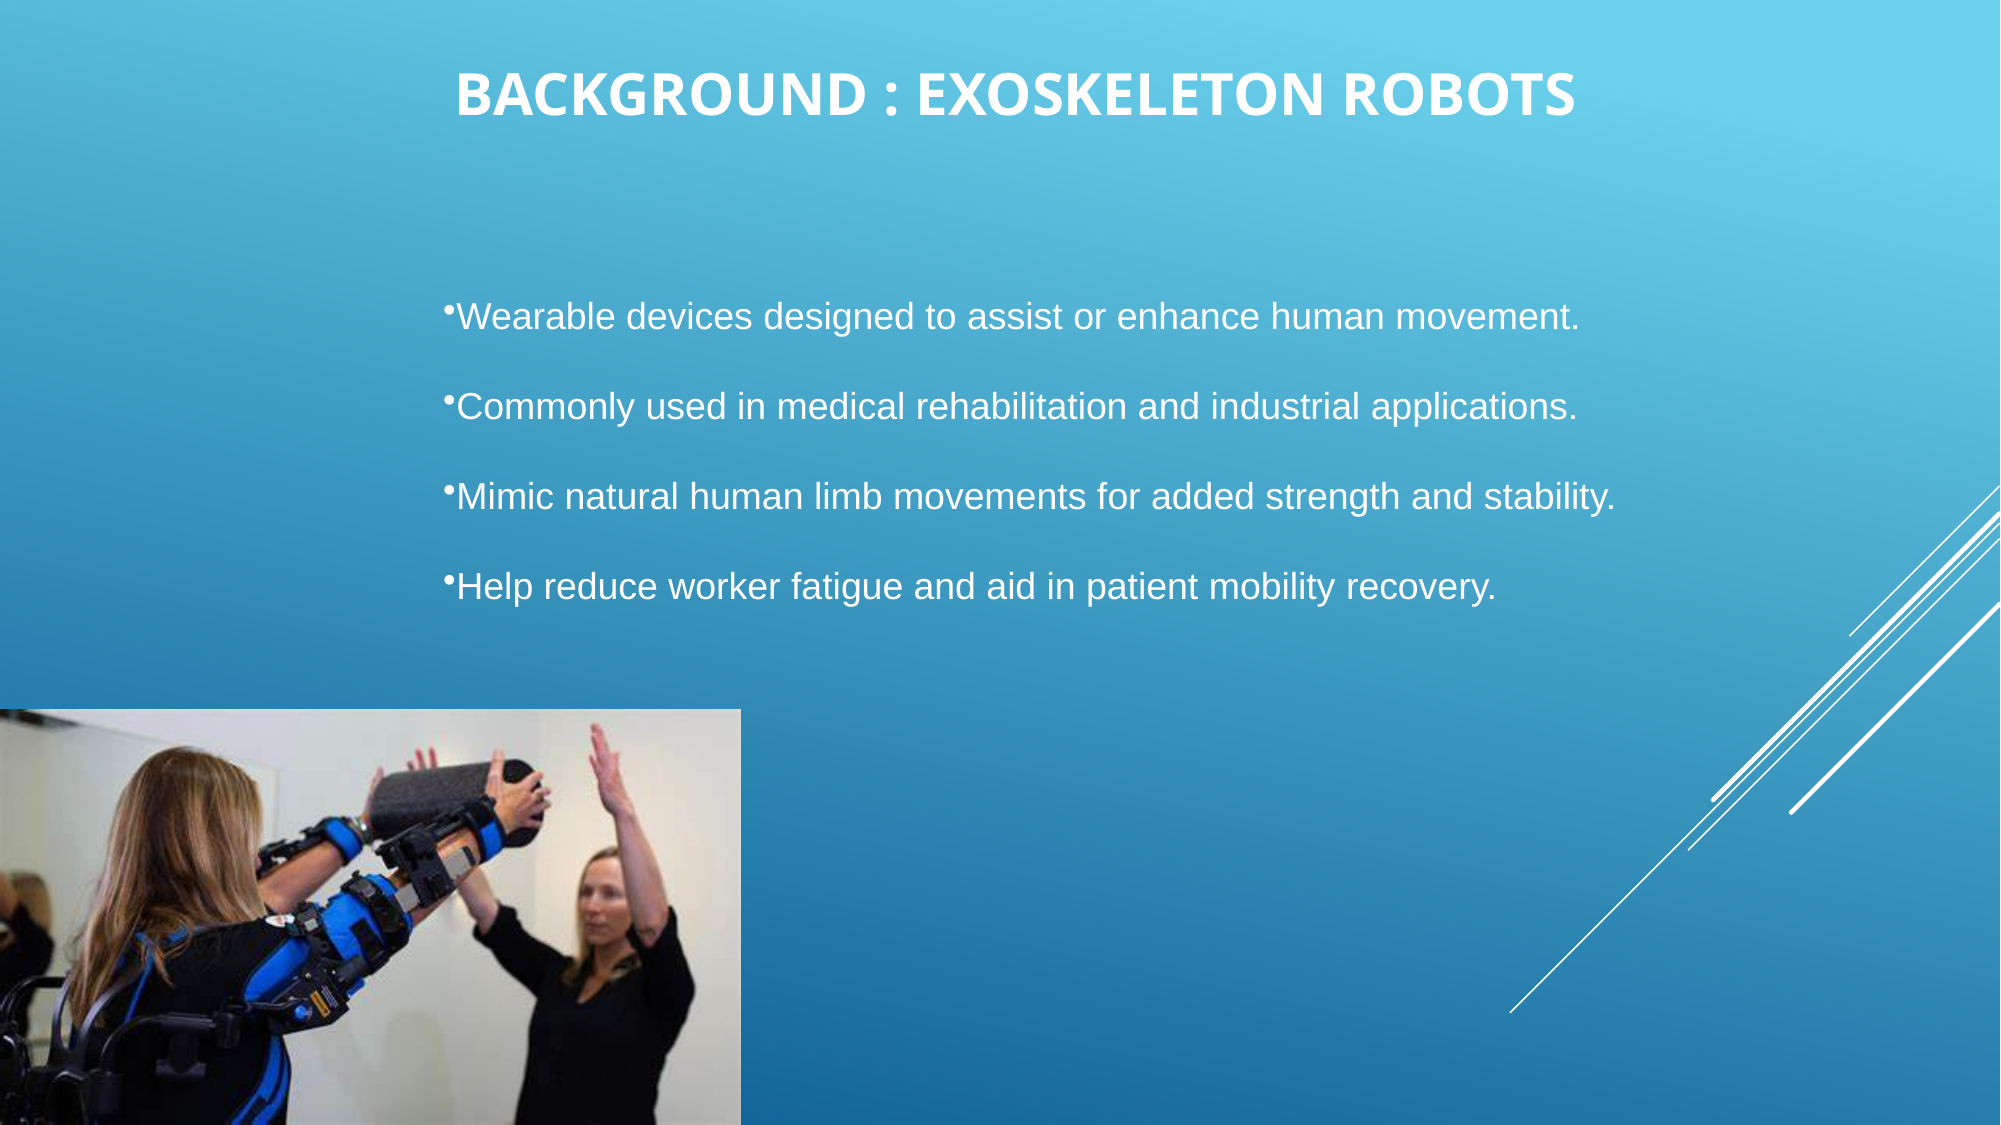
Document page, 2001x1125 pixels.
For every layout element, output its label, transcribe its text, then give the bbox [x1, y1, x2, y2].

title Background : Exoskeleton Robots [439, 0, 1676, 225]
list Wearable devices designed to assist or enhance human movement. Commonly used in medical rehabilitation and industrial applications. Mimic natural human limb movements for added strength and stability. Help reduce worker fatigue and aid in patient mobility recovery. [428, 100, 1645, 754]
picture [0, 709, 741, 1125]
